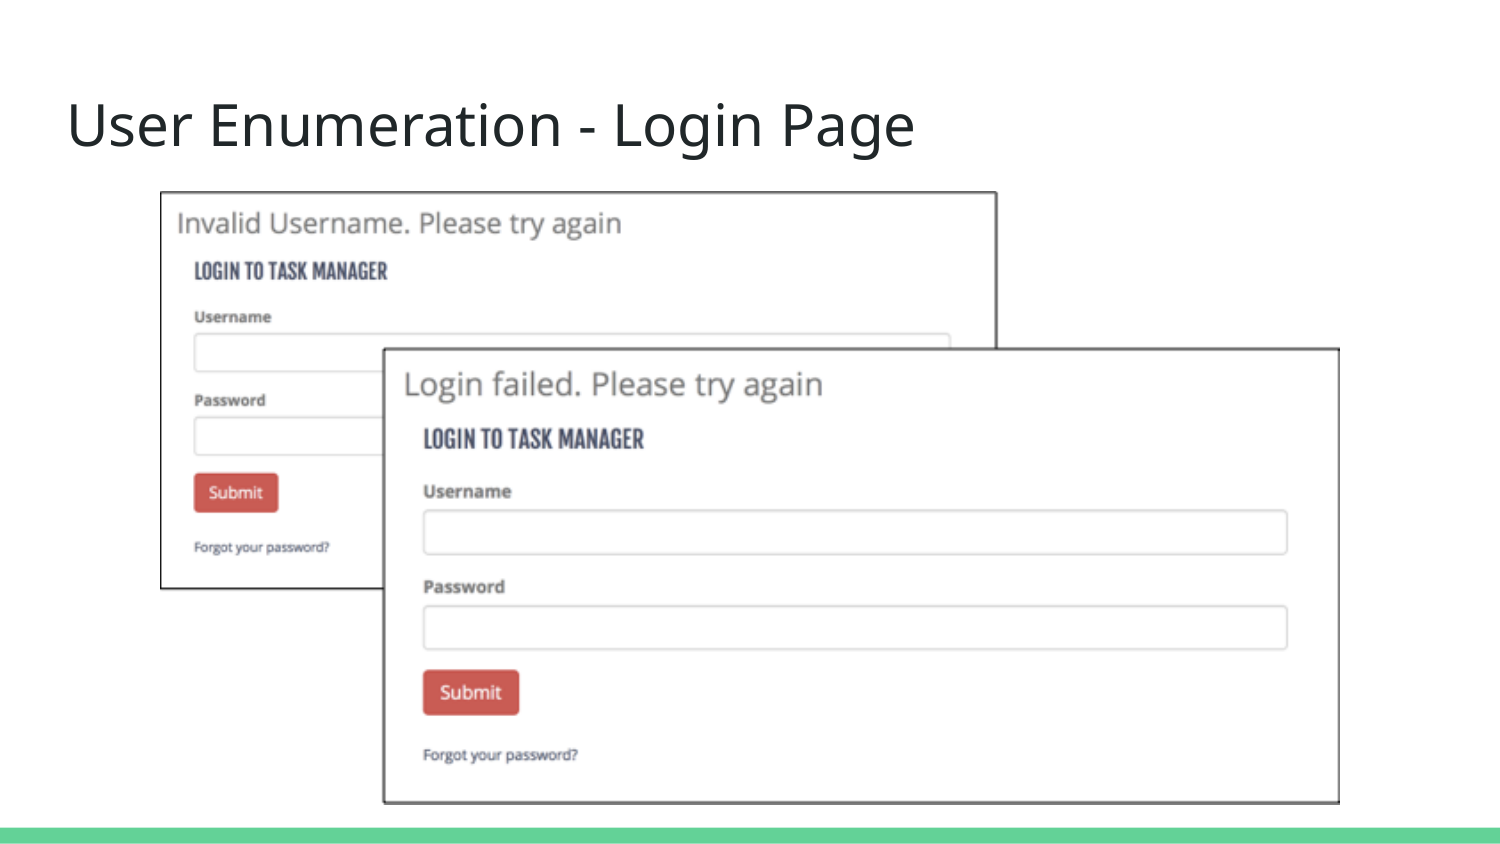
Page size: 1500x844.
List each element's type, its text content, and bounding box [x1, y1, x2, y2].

picture [160, 191, 1340, 805]
title User Enumeration - Login Page [51, 72, 1449, 167]
